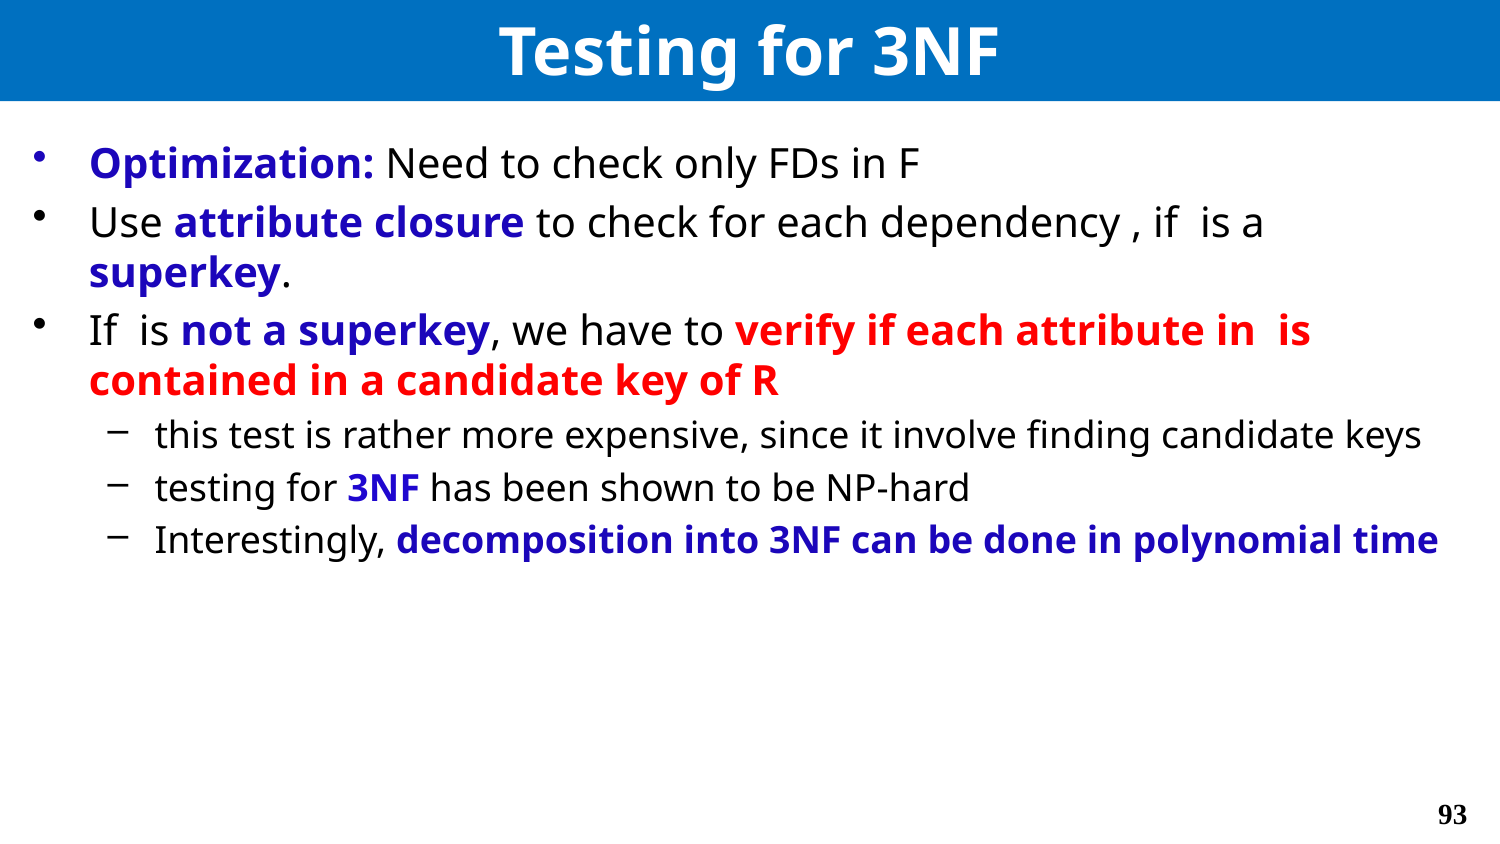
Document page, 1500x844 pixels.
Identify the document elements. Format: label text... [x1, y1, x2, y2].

title Testing for 3NF [0, 0, 1500, 102]
